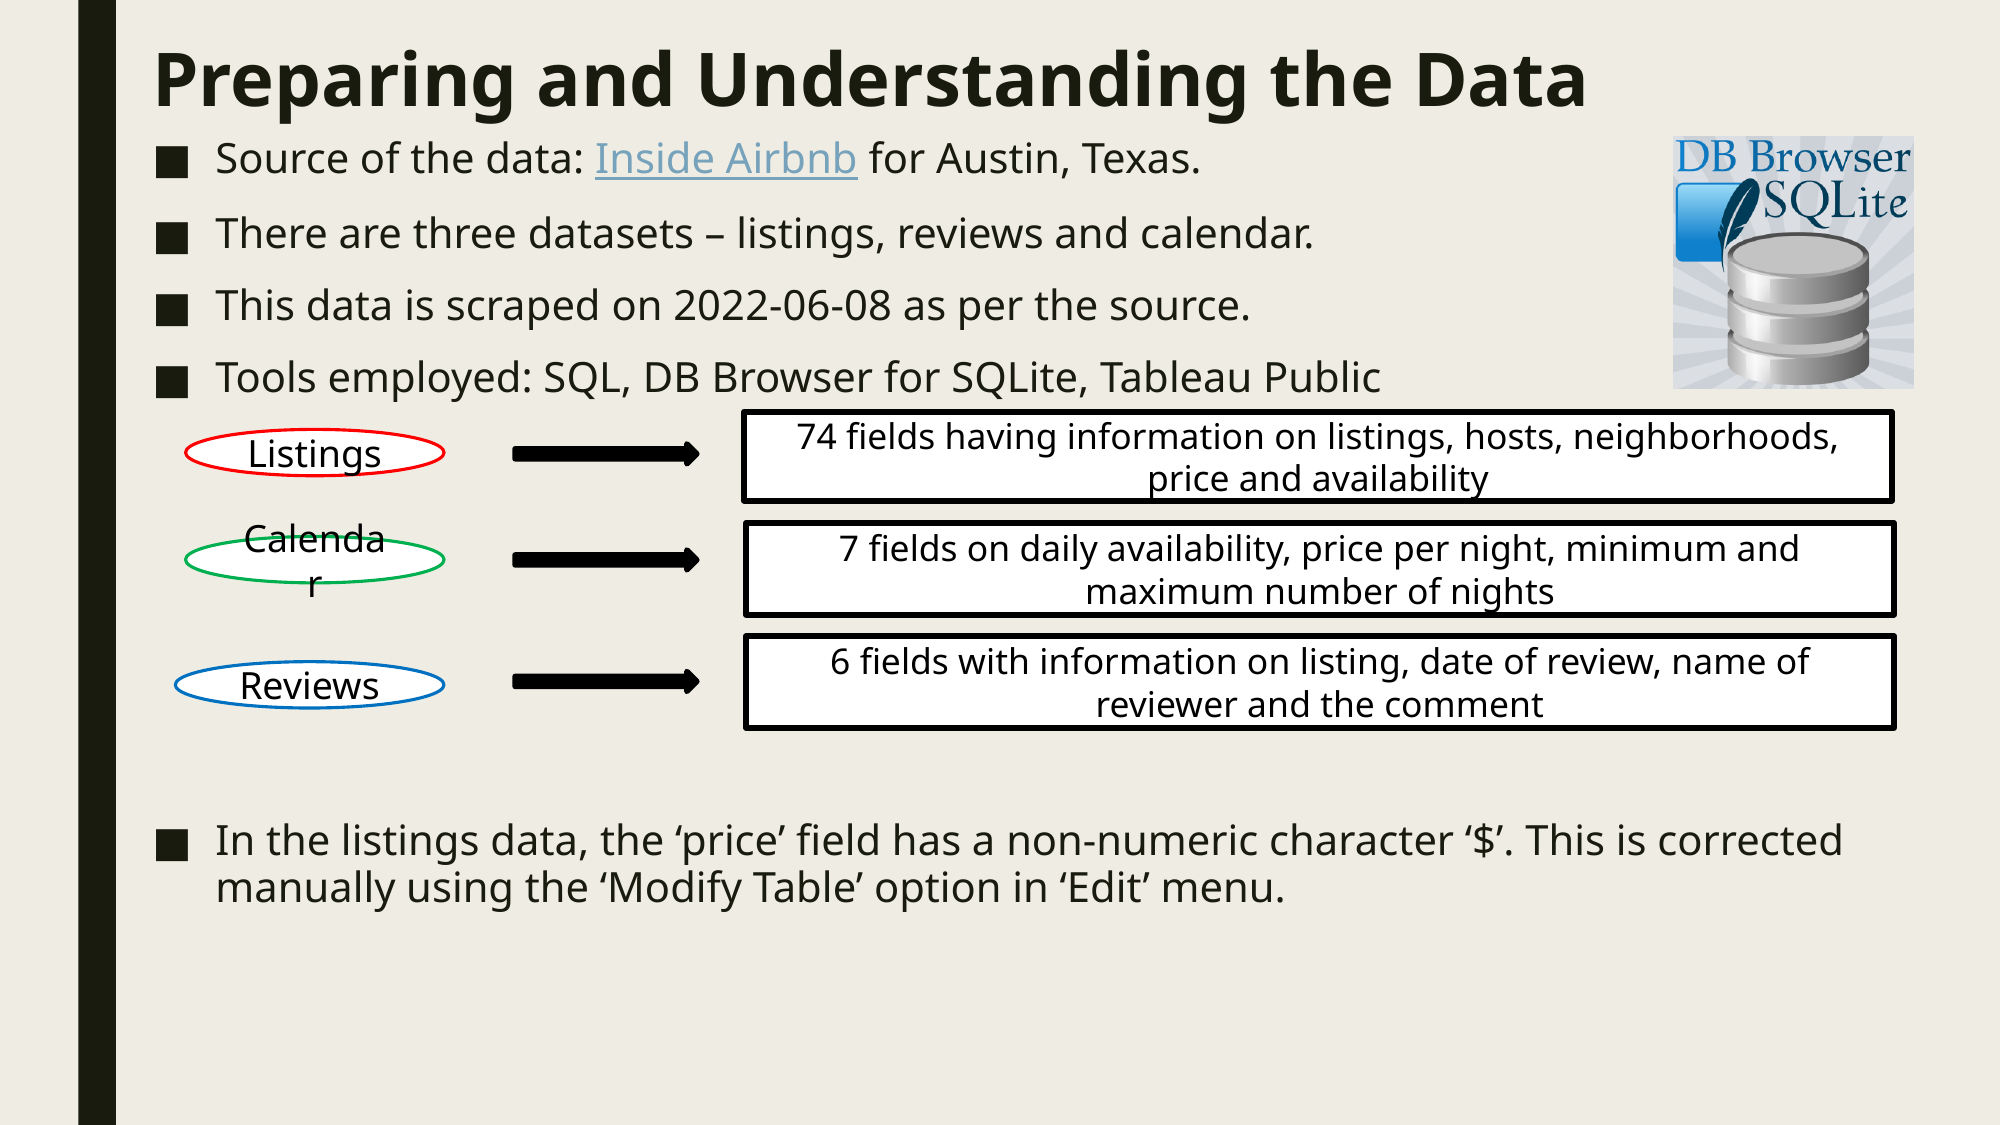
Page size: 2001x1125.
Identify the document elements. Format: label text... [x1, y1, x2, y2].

picture [1673, 136, 1914, 389]
text_box [512, 547, 700, 573]
text_box [512, 668, 700, 694]
text_box Calendar [182, 533, 447, 586]
text_box 7 fields on daily availability, price per night, minimum and maximum number of nights [743, 520, 1897, 618]
title Preparing and Understanding the Data [137, 36, 1863, 124]
text_box 6 fields with information on listing, date of review, name of reviewer and the comment [743, 633, 1897, 731]
text_box 74 fields having information on listings, hosts, neighborhoods, price and availability [741, 409, 1895, 504]
list Source of the data: Inside Airbnb for Austin, Texas. There are three datasets – listings, reviews and calendar. This data is scraped on 2022-06-08 as per the source. Tools employed: SQL, DB Browser for SQLite, Tableau Public In the listings data, the ‘price’ field has a non-numeric character ‘$’. This is corrected manually using the ‘Modify Table’ option in ‘Edit’ menu. [137, 124, 1956, 1106]
text_box [512, 441, 700, 467]
text_box Reviews [172, 658, 447, 711]
text_box Listings [182, 426, 447, 479]
